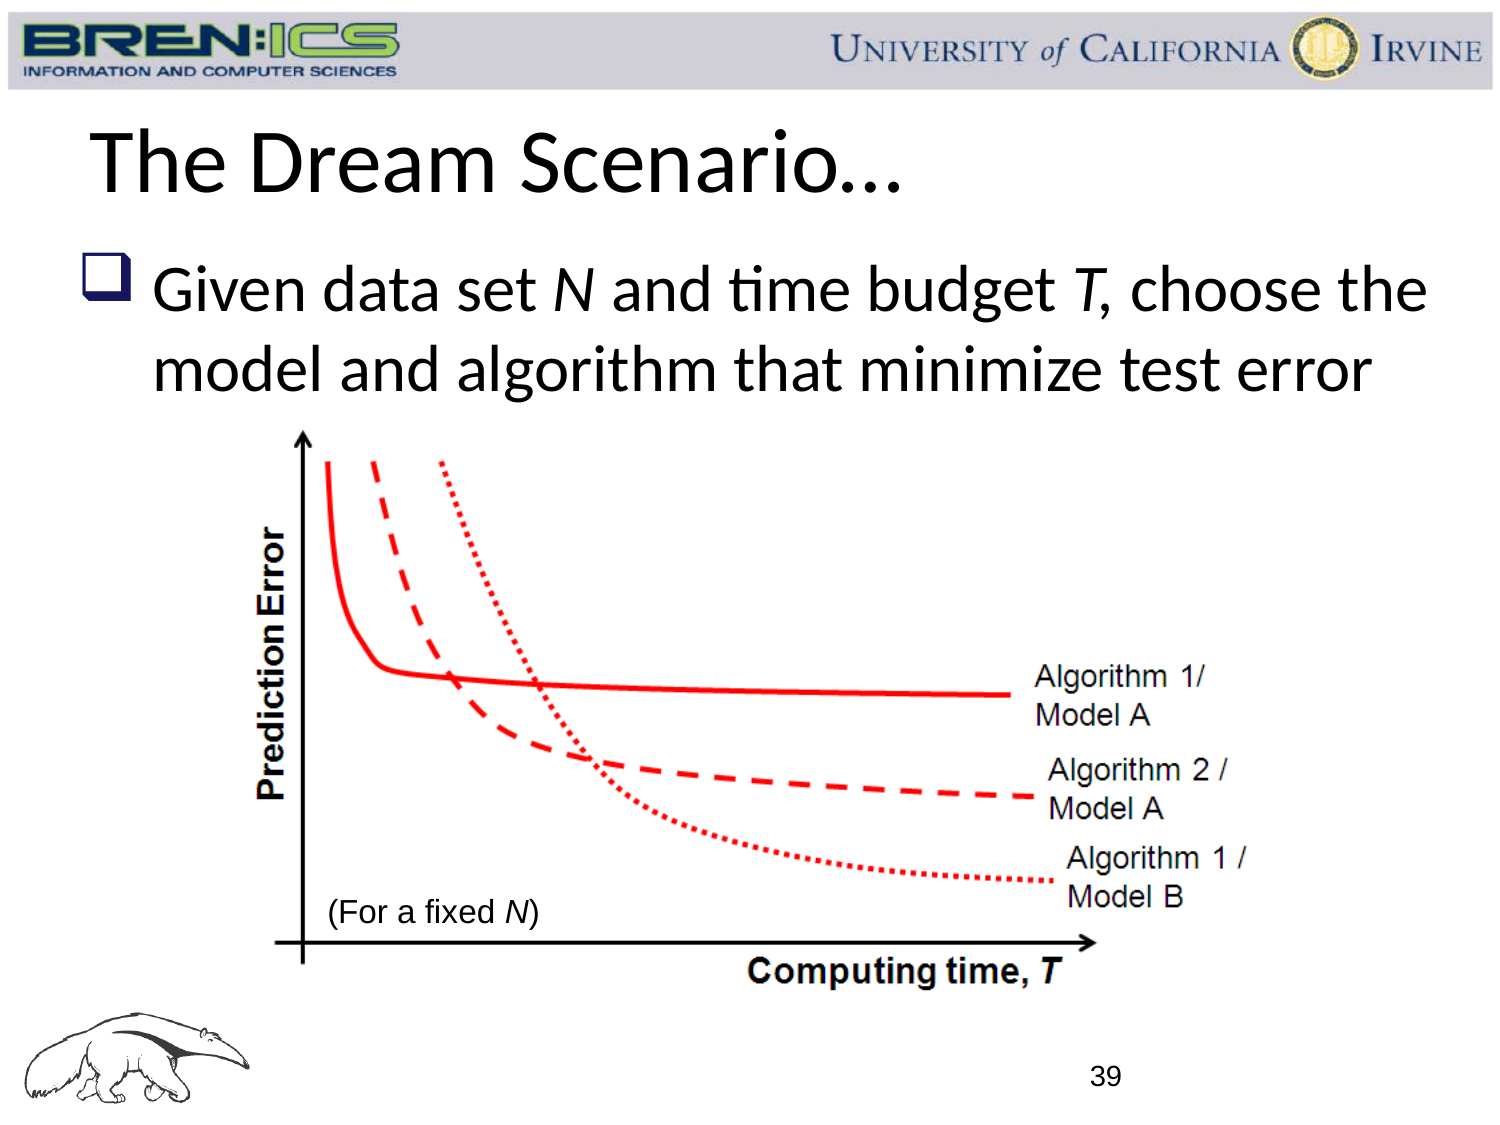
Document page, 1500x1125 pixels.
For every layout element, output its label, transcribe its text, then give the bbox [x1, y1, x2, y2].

slide_number 39 [1074, 1025, 1425, 1100]
picture [237, 412, 1276, 1013]
title The Dream Scenario… [75, 87, 1425, 225]
list Given data set N and time budget T, choose the model and algorithm that minimize test error [62, 237, 1475, 1000]
